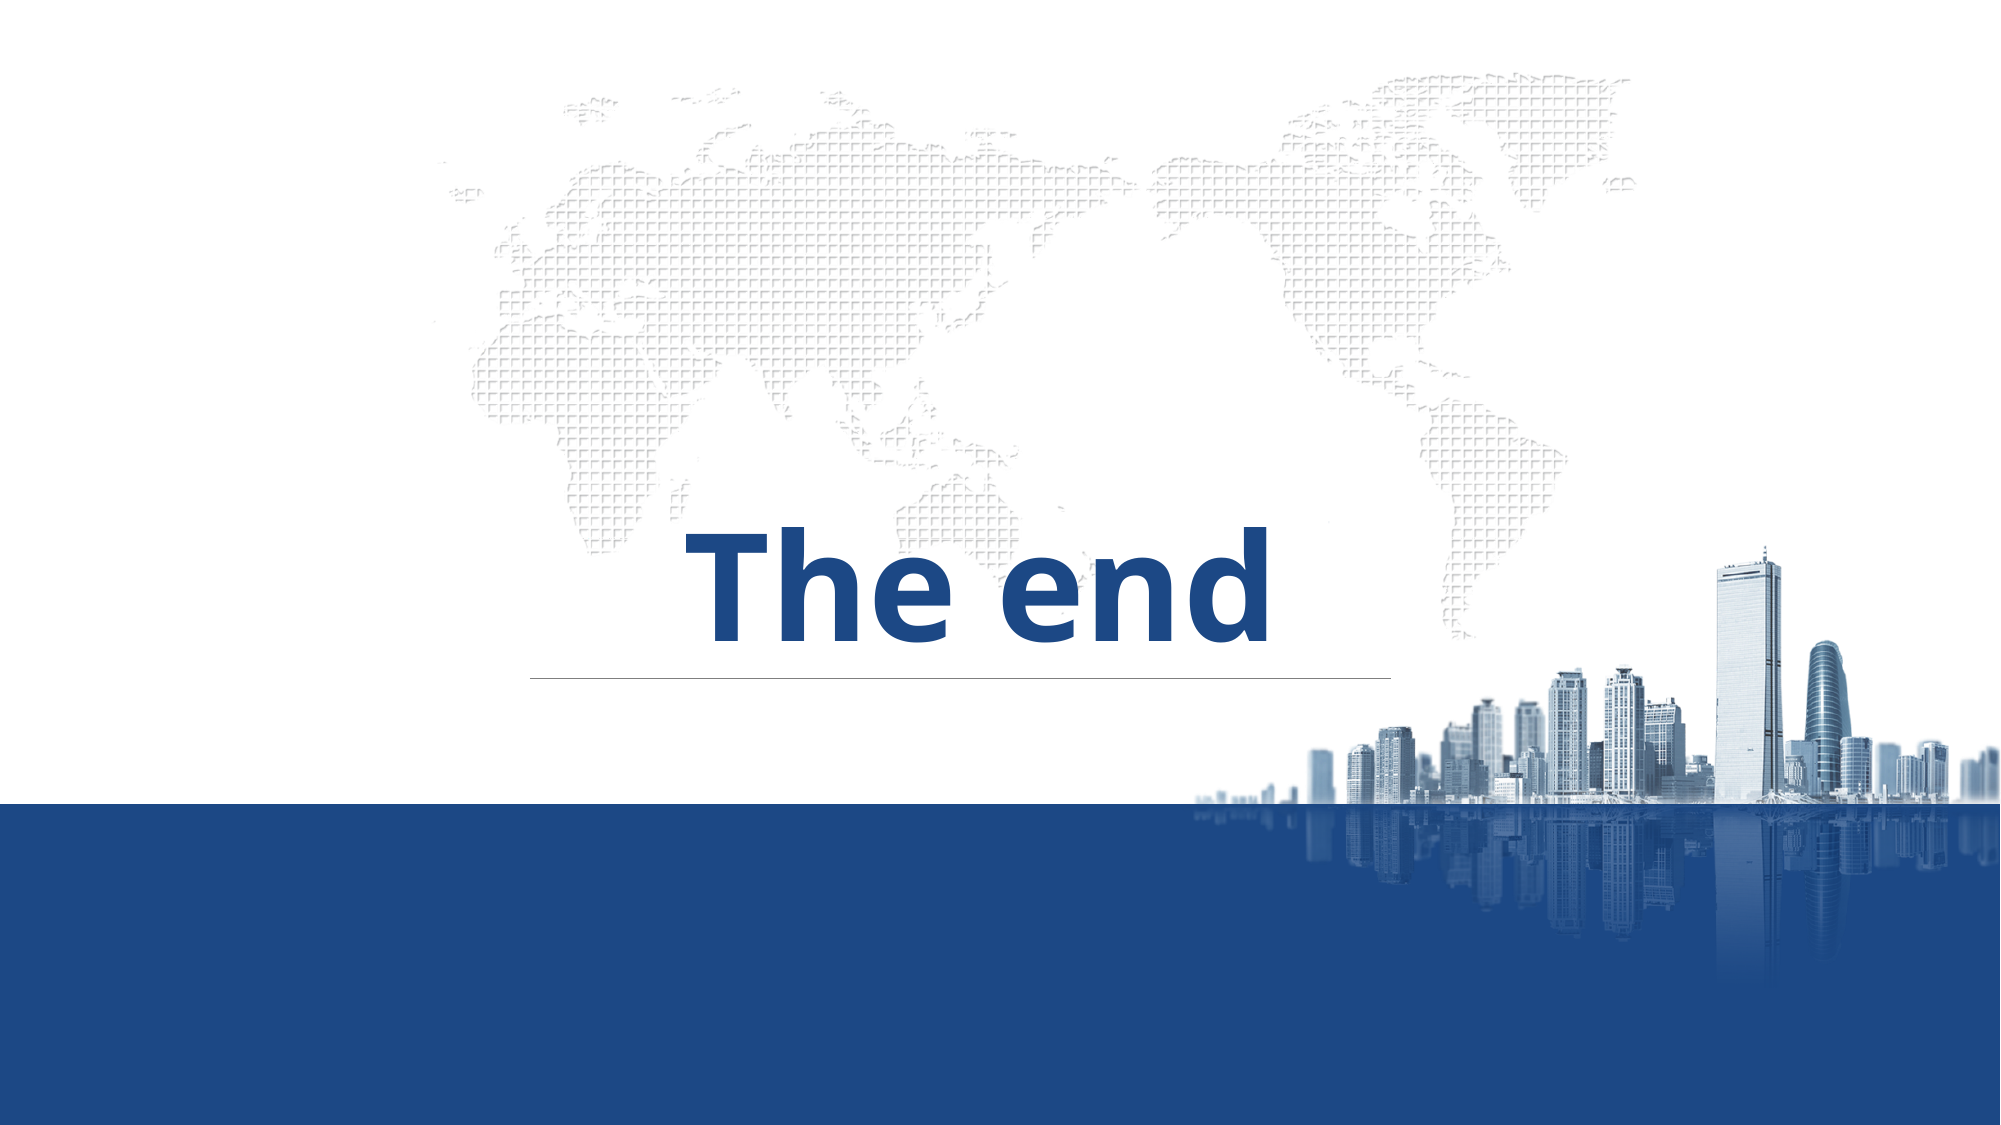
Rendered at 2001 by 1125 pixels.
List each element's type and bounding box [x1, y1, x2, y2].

picture [431, 57, 1660, 673]
text_box [0, 804, 2000, 1125]
text_box [1115, 521, 2000, 1093]
